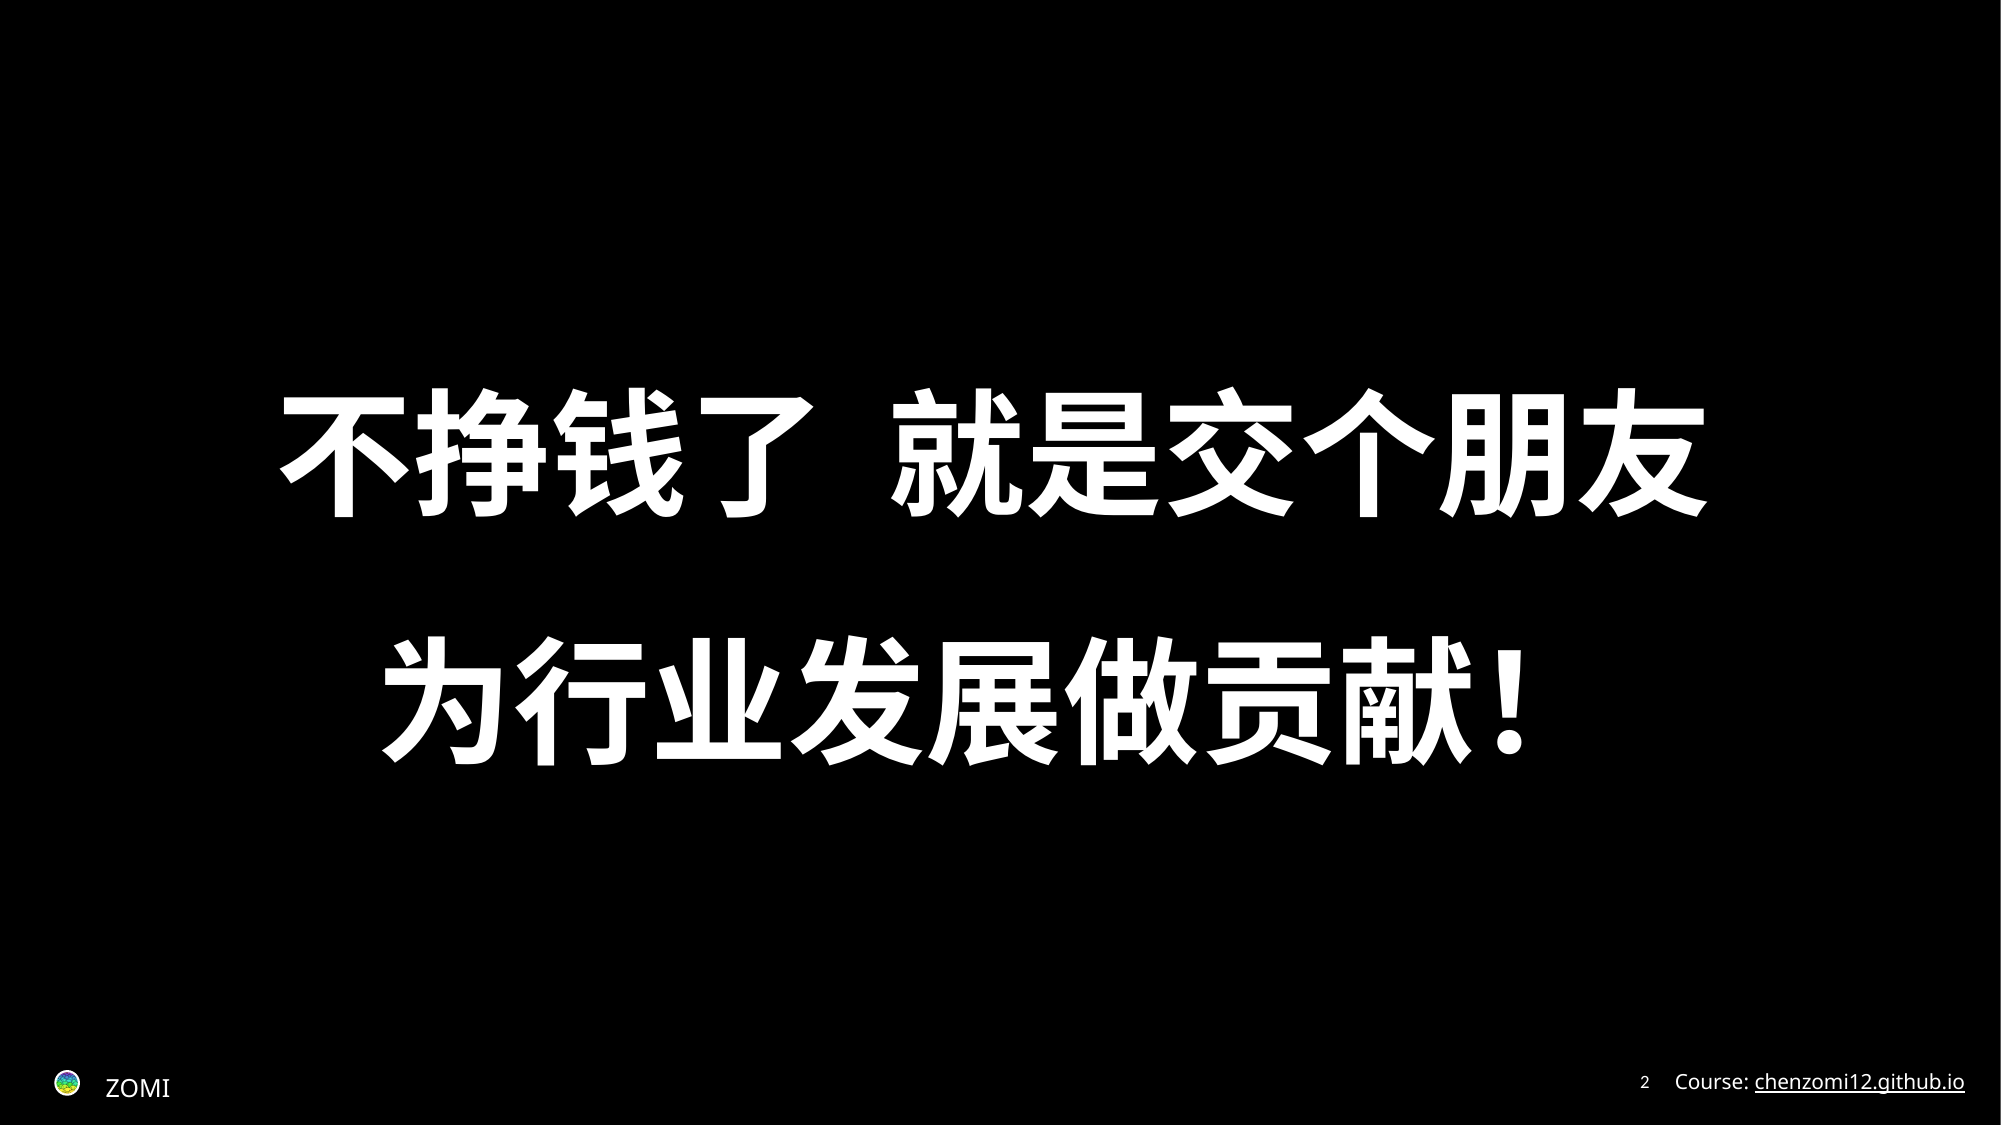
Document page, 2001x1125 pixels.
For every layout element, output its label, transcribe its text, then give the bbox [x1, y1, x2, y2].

picture [57, 1073, 77, 1093]
list 不挣钱了 就是交个朋友 为行业发展做贡献！ [79, 80, 1910, 986]
